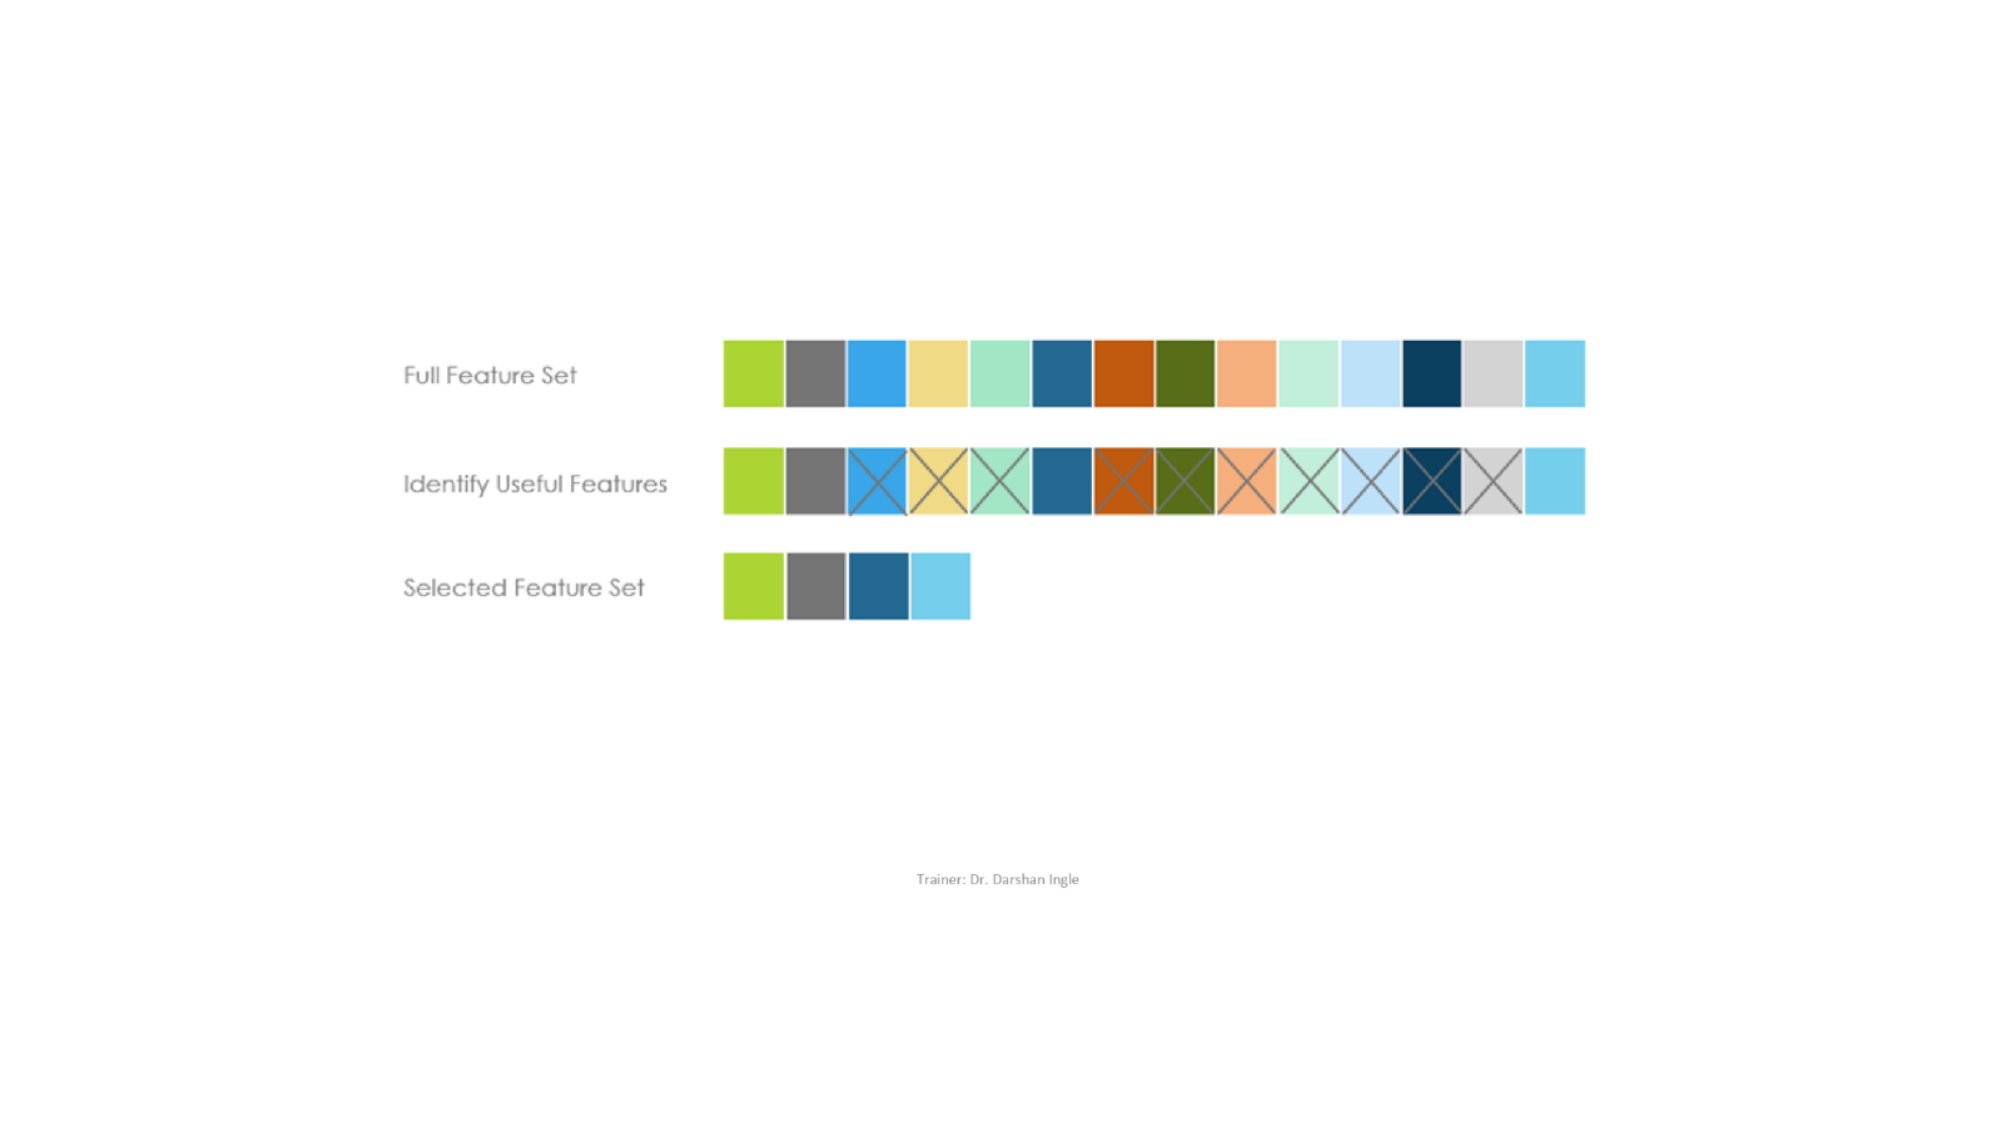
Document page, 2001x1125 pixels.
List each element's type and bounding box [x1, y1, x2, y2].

picture [391, 227, 1609, 898]
